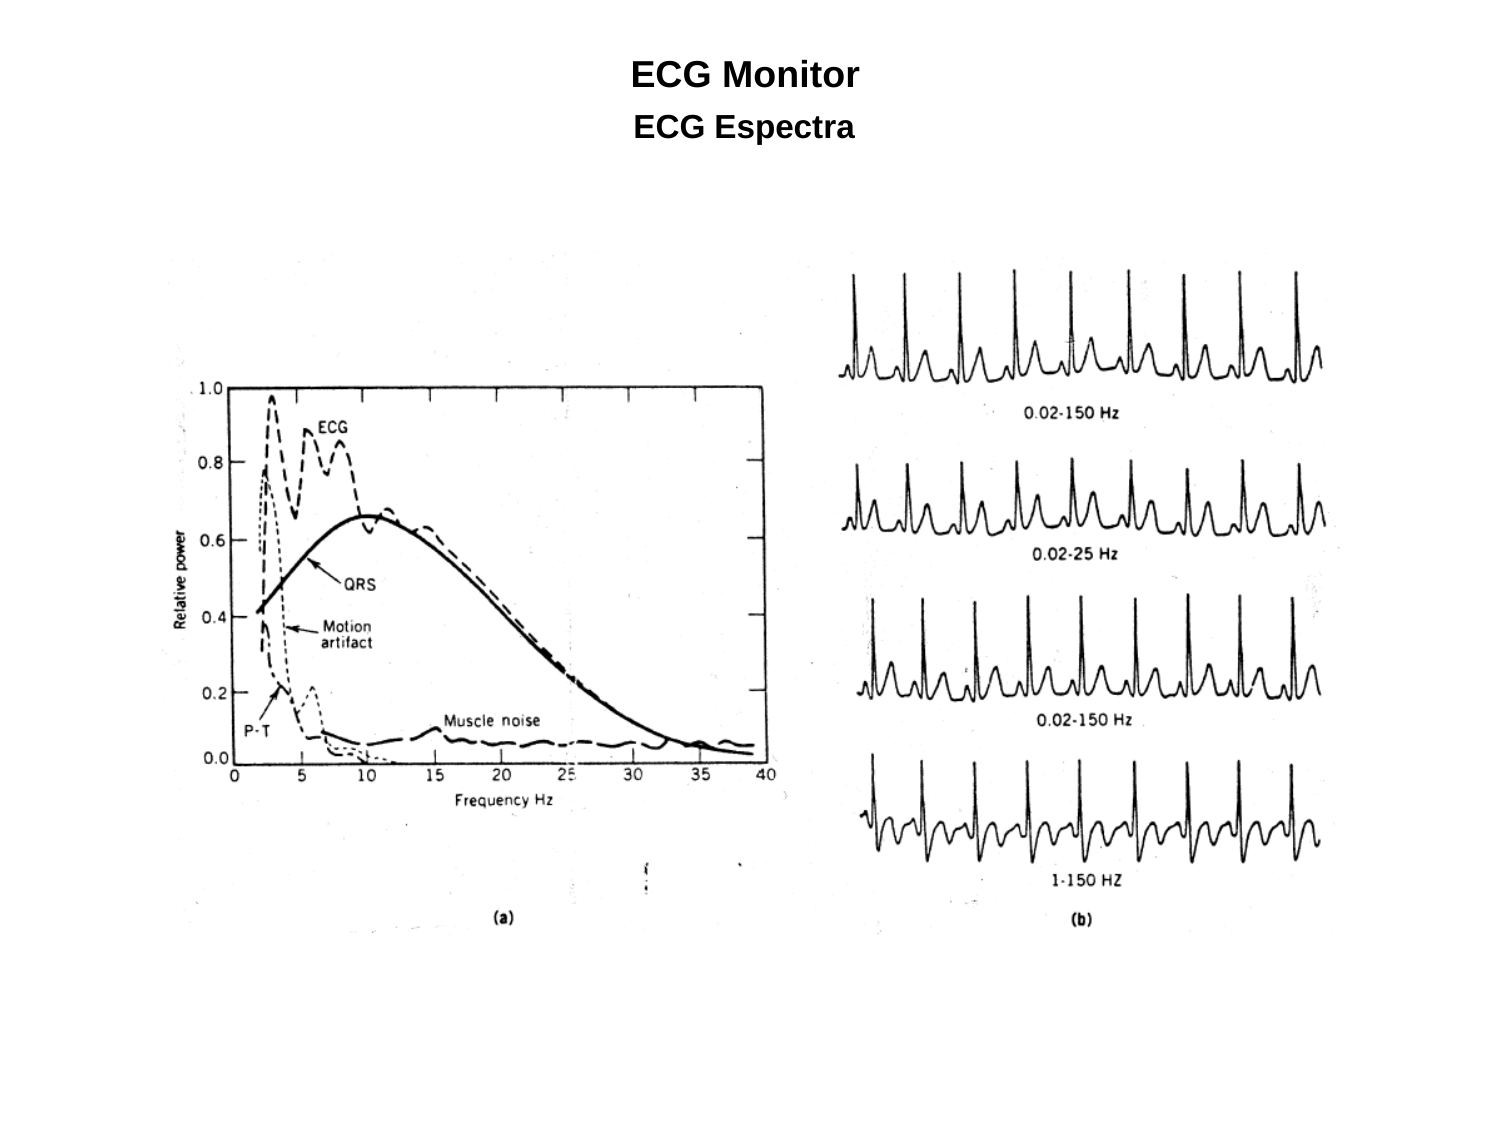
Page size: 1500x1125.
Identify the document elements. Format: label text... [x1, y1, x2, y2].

picture [162, 249, 1342, 938]
text_box ECG Espectra [596, 89, 892, 161]
text_box ECG Monitor [615, 42, 888, 103]
